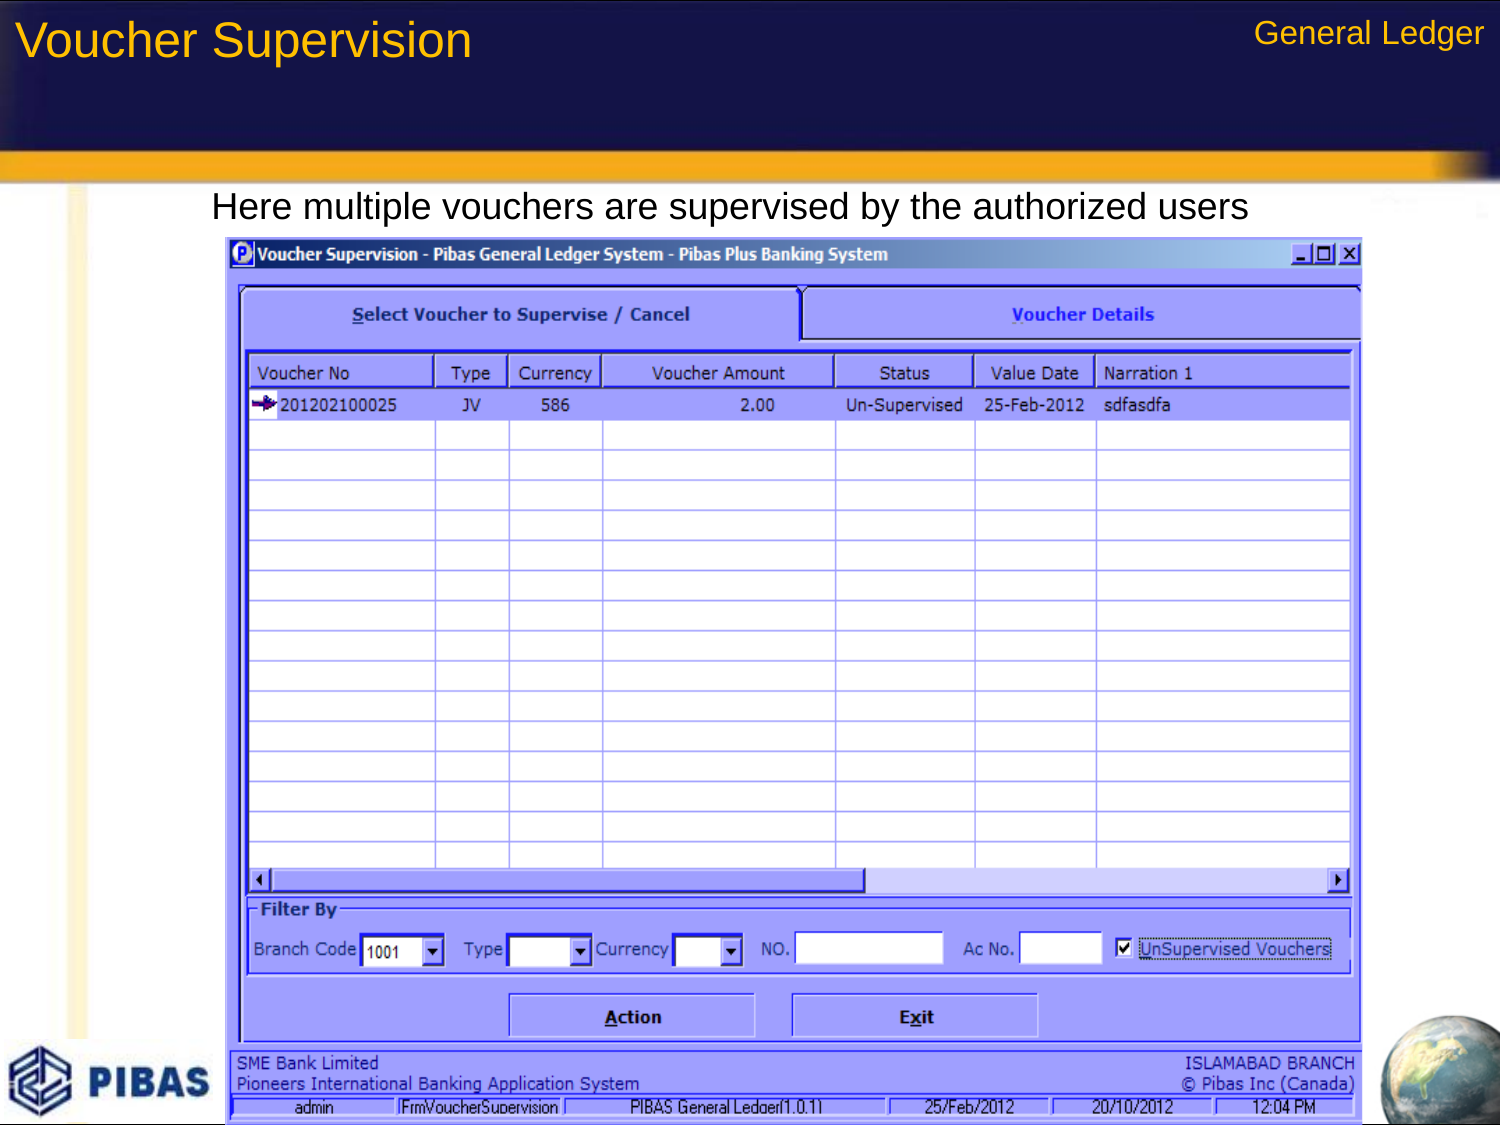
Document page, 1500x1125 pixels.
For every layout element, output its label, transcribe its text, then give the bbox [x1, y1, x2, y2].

text_box Here multiple vouchers are supervised by the authorized users [49, 174, 1400, 235]
text_box General Ledger [999, 0, 1500, 63]
text_box Voucher Supervision [0, 0, 775, 75]
picture [0, 1, 1500, 1125]
